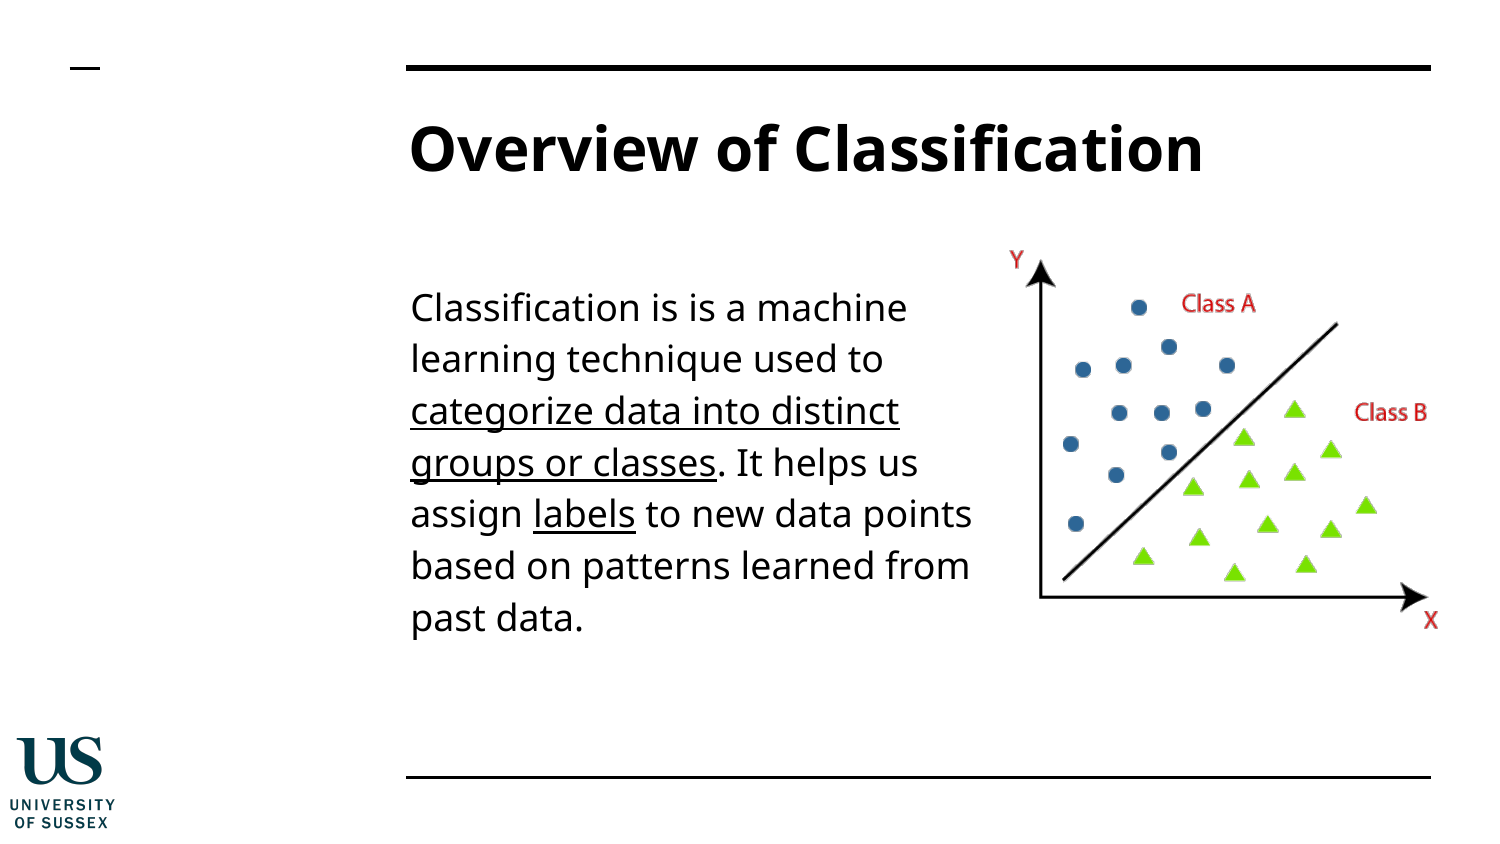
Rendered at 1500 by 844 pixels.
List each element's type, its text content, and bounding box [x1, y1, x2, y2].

title Overview of Classification [393, 94, 1431, 199]
list Classification is is a machine learning technique used to categorize data into distinct groups or classes. It helps us assign labels to new data points based on patterns learned from past data. [395, 261, 1008, 755]
picture [0, 721, 123, 844]
picture [1001, 242, 1446, 636]
